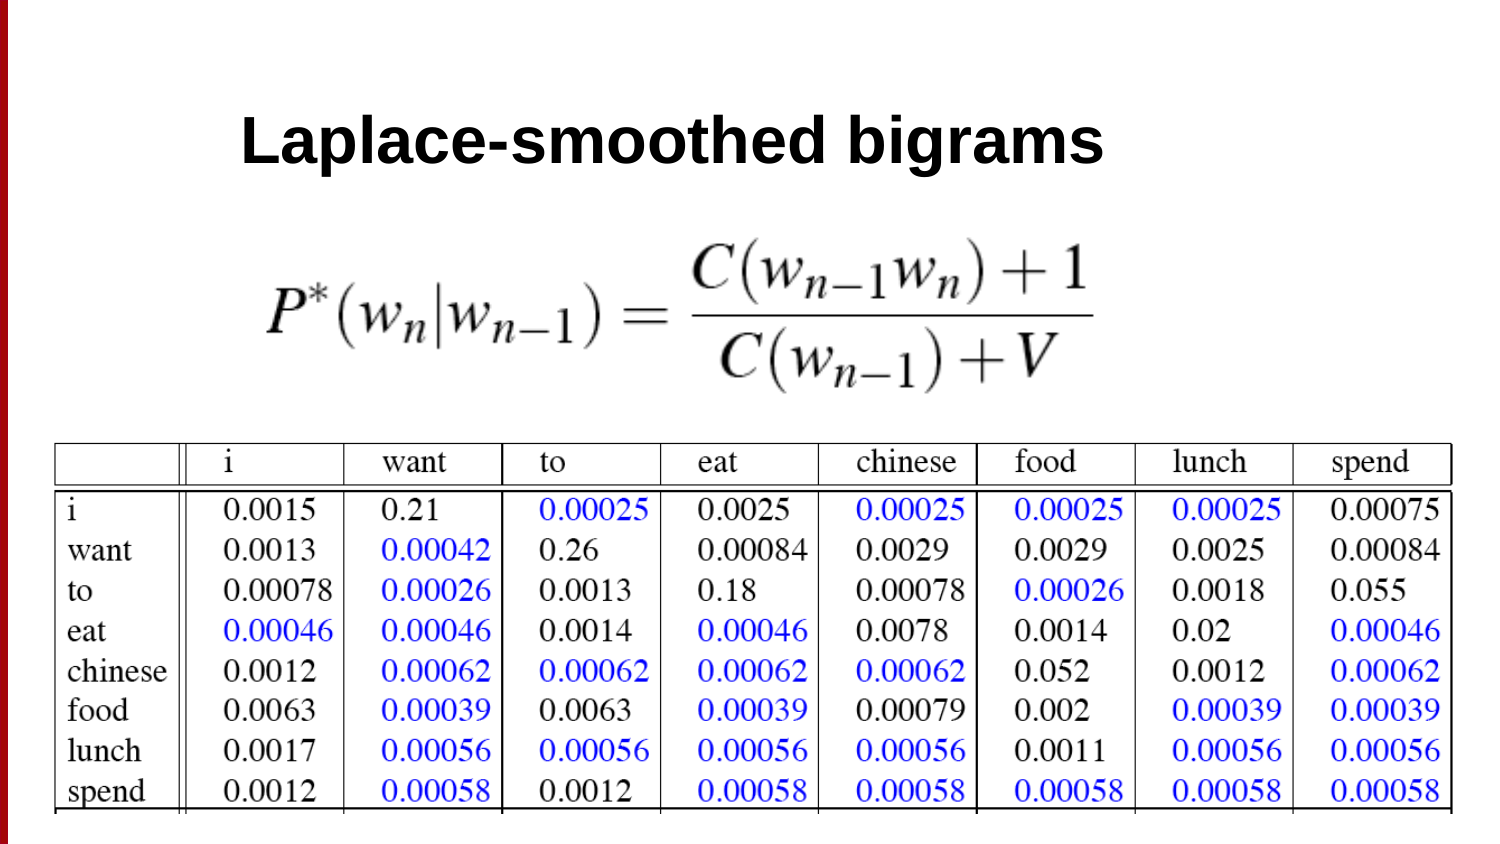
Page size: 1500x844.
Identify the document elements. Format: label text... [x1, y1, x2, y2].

title Laplace-smoothed bigrams [225, 62, 1450, 185]
picture [249, 216, 1151, 410]
picture [49, 434, 1456, 814]
